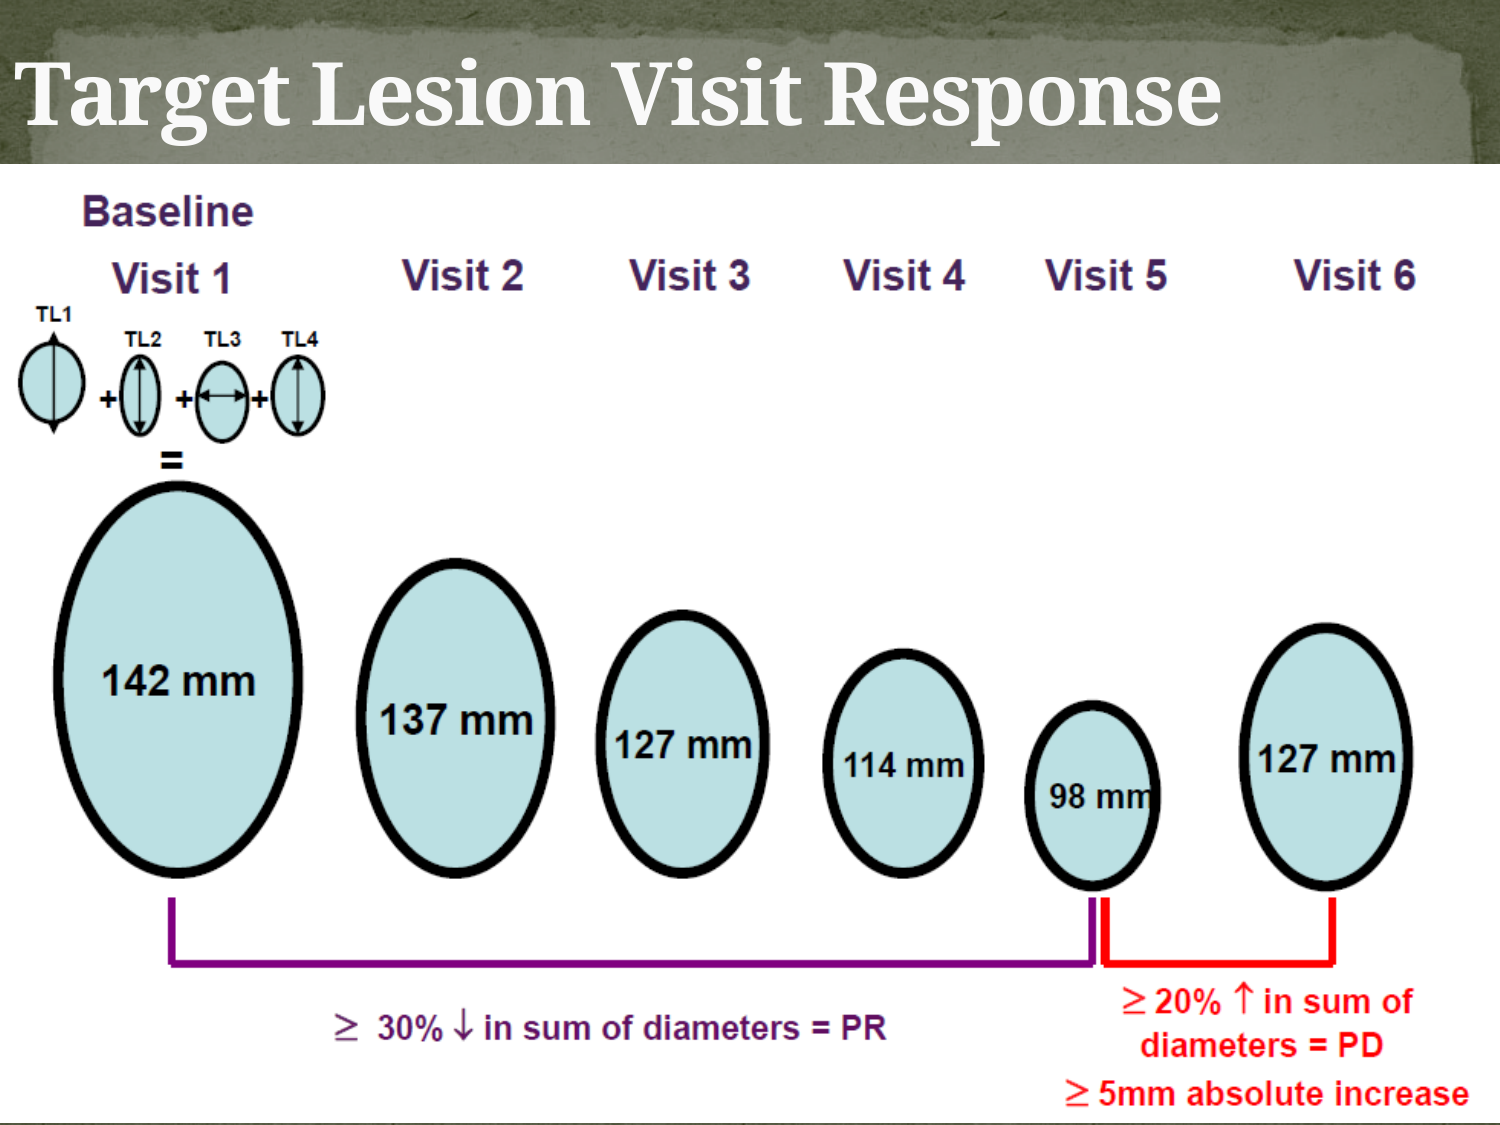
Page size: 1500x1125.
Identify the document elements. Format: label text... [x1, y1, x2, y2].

picture [0, 164, 1500, 1123]
title Target Lesion Visit Response [0, 0, 1425, 150]
